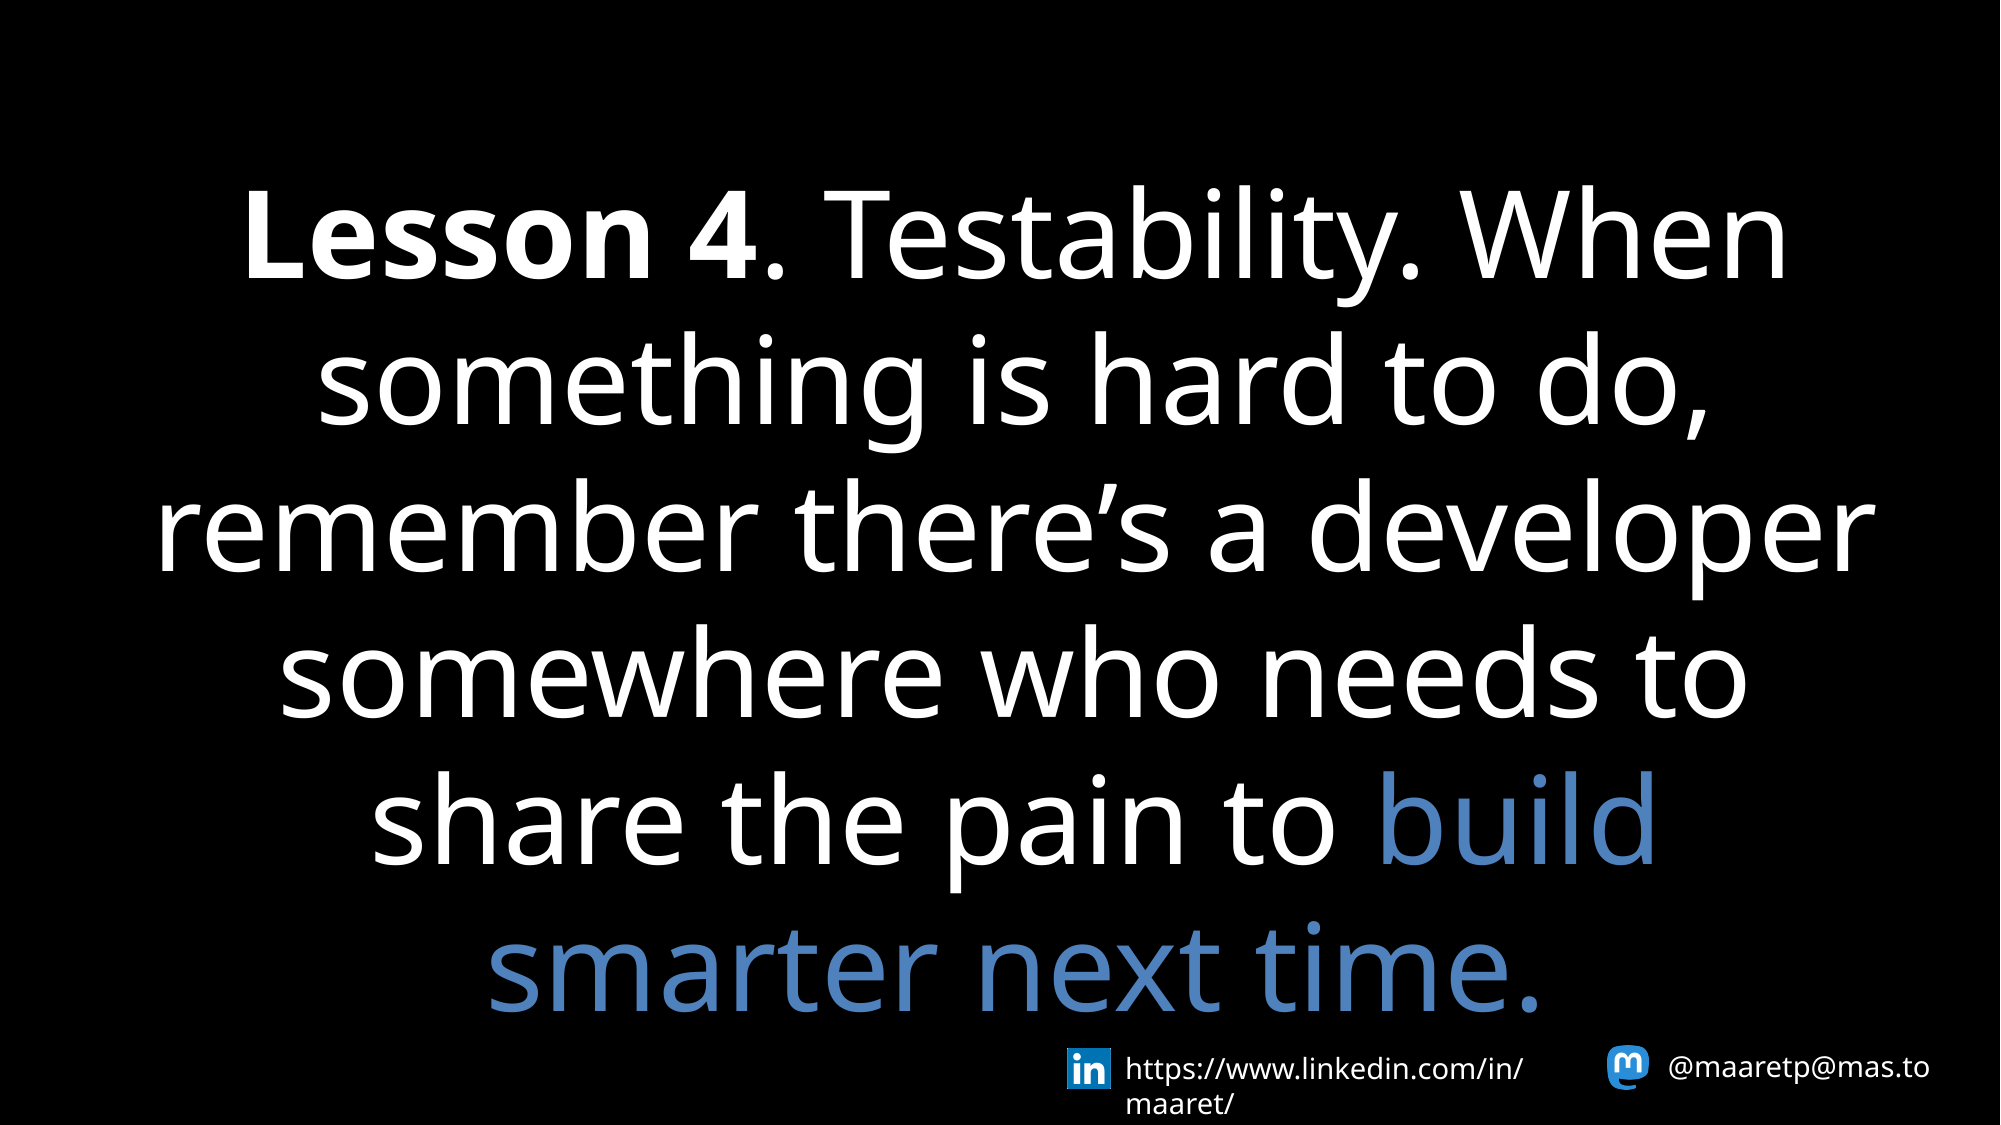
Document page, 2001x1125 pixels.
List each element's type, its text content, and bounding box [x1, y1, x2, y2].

picture [1067, 1048, 1111, 1089]
picture [1607, 1045, 1649, 1090]
text_box Lesson 4. Testability. When something is hard to do, remember there’s a developer somewhere who needs to share the pain to build smarter next time. [114, 148, 1919, 1043]
